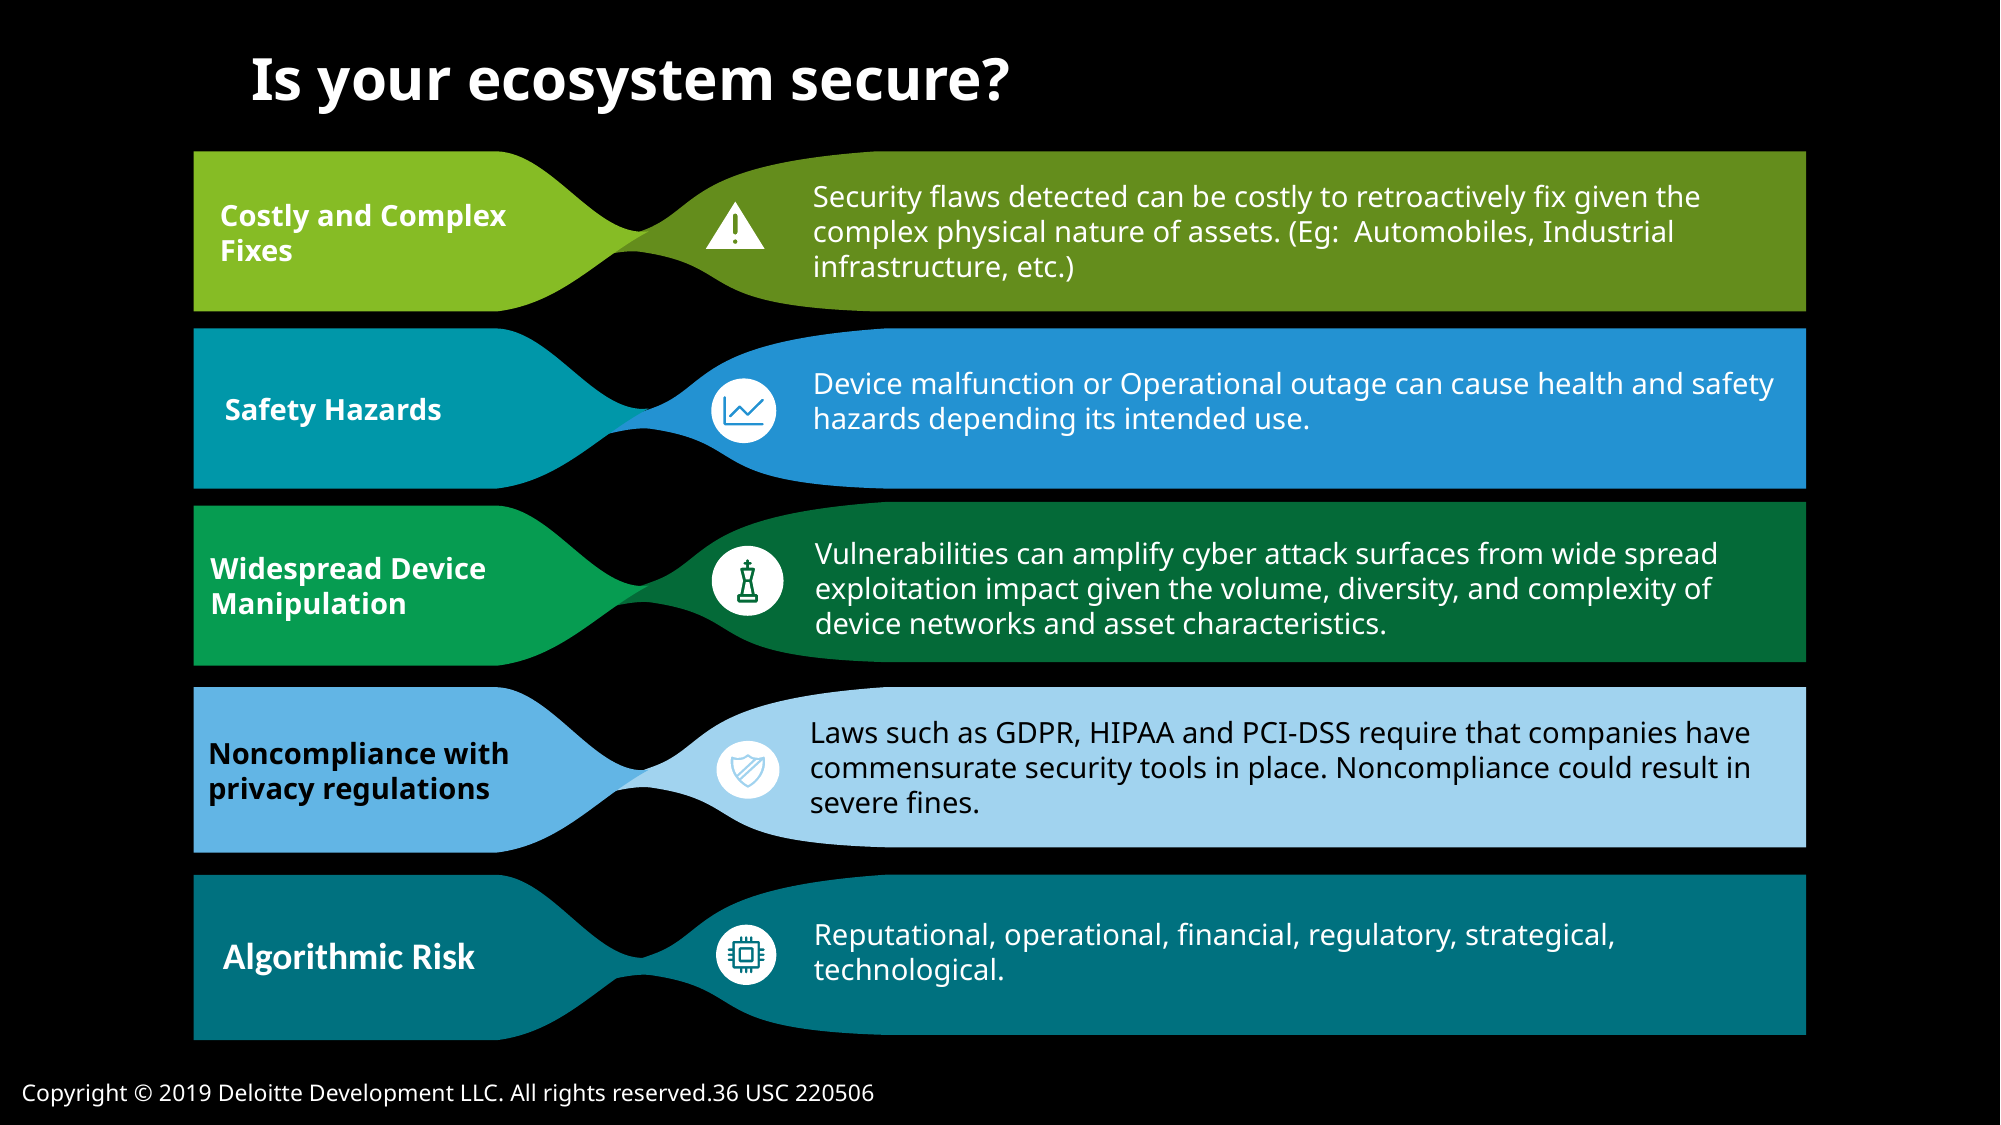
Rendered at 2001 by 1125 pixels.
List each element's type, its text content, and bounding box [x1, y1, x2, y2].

text_box Copyright © 2019 Deloitte Development LLC. All rights reserved.36 USC 220506 [21, 1056, 1470, 1125]
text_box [173, 34, 1814, 1041]
